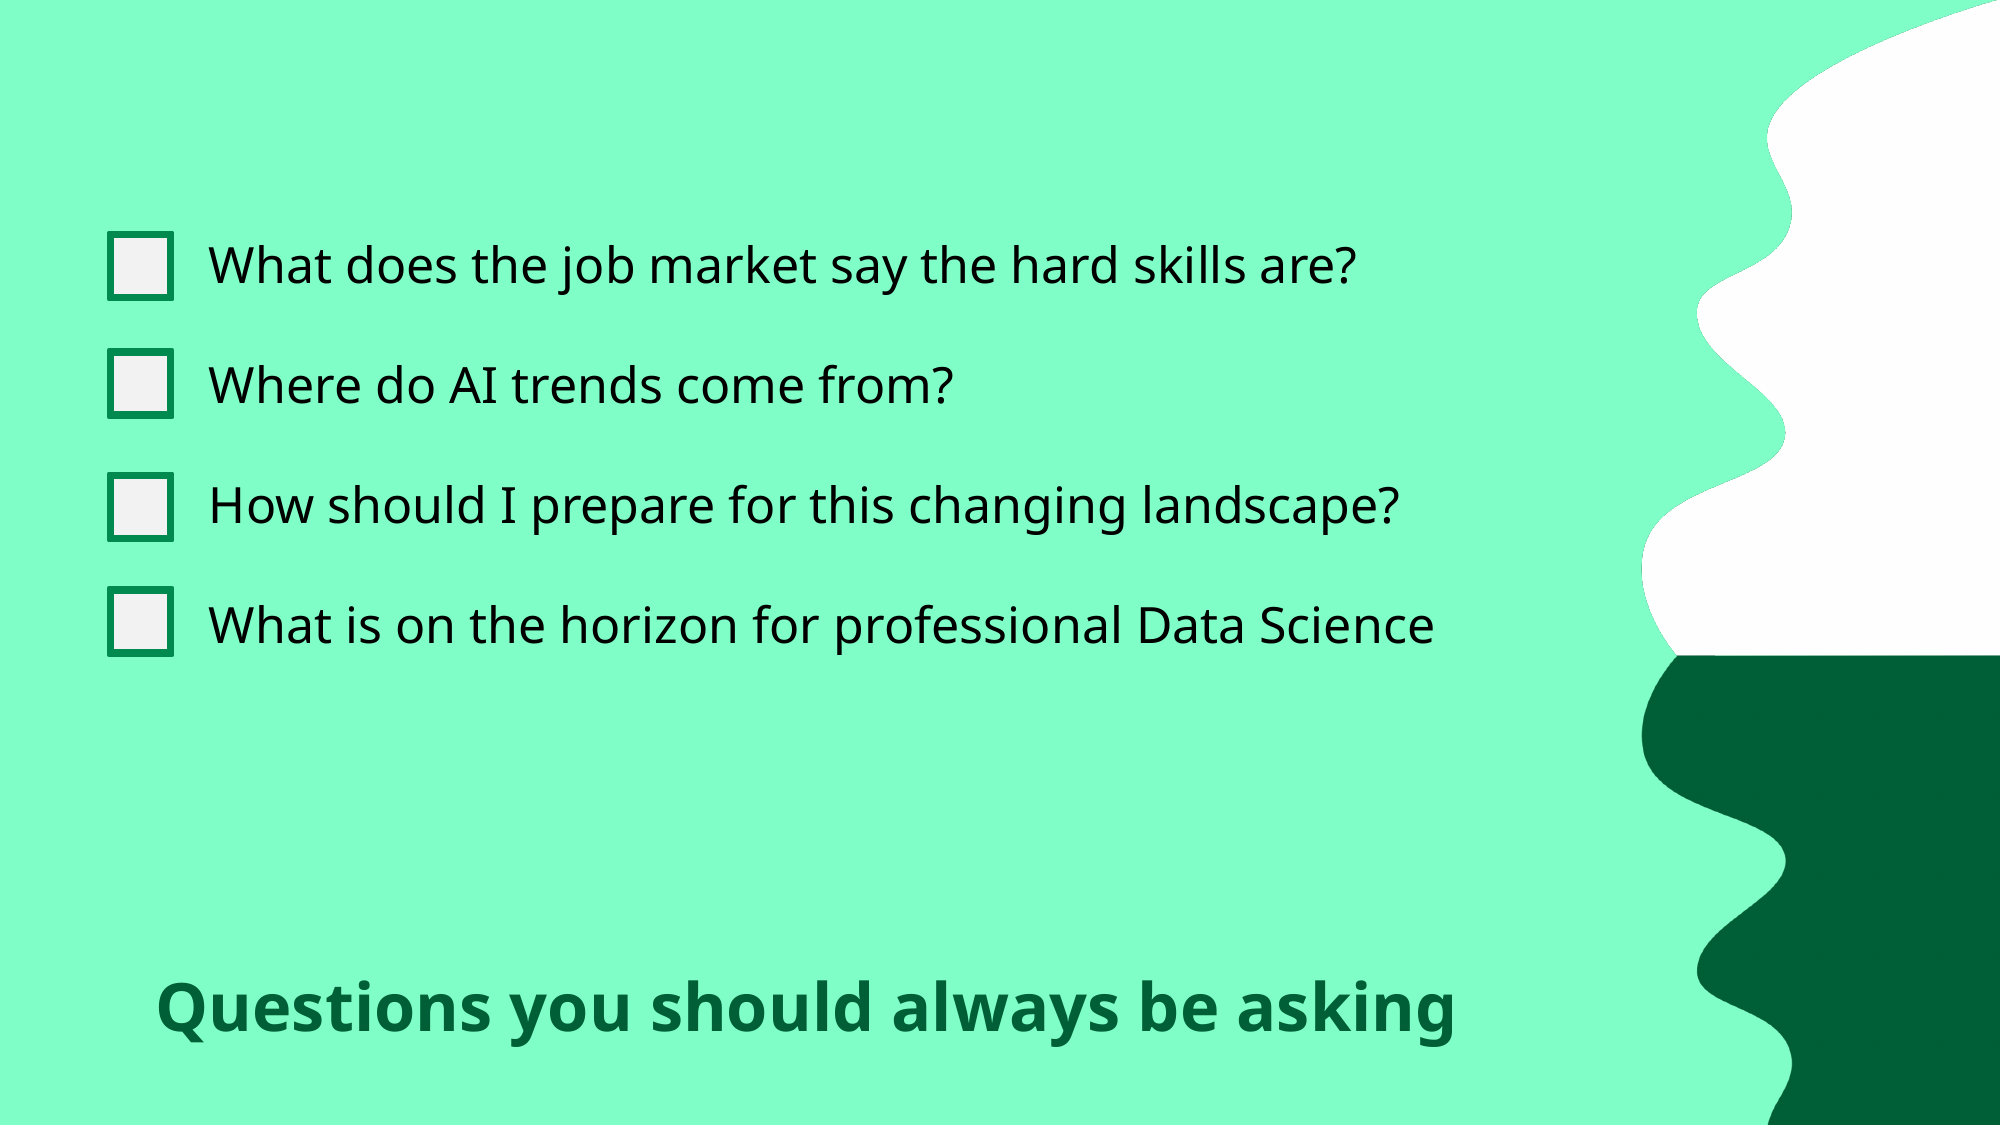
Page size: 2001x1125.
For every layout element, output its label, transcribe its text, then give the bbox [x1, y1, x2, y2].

text_box [112, 353, 170, 414]
text_box What does the job market say the hard skills are? Where do AI trends come from? How should I prepare for this changing landscape? What is on the horizon for professional Data Science [193, 226, 1250, 732]
text_box [108, 232, 173, 300]
text_box [112, 591, 170, 652]
text_box [108, 350, 173, 417]
text_box [108, 473, 173, 541]
text_box Questions you should always be asking [140, 956, 1275, 1052]
text_box [112, 236, 170, 296]
text_box [112, 477, 170, 537]
text_box [108, 588, 173, 655]
picture [1249, 0, 2000, 1125]
